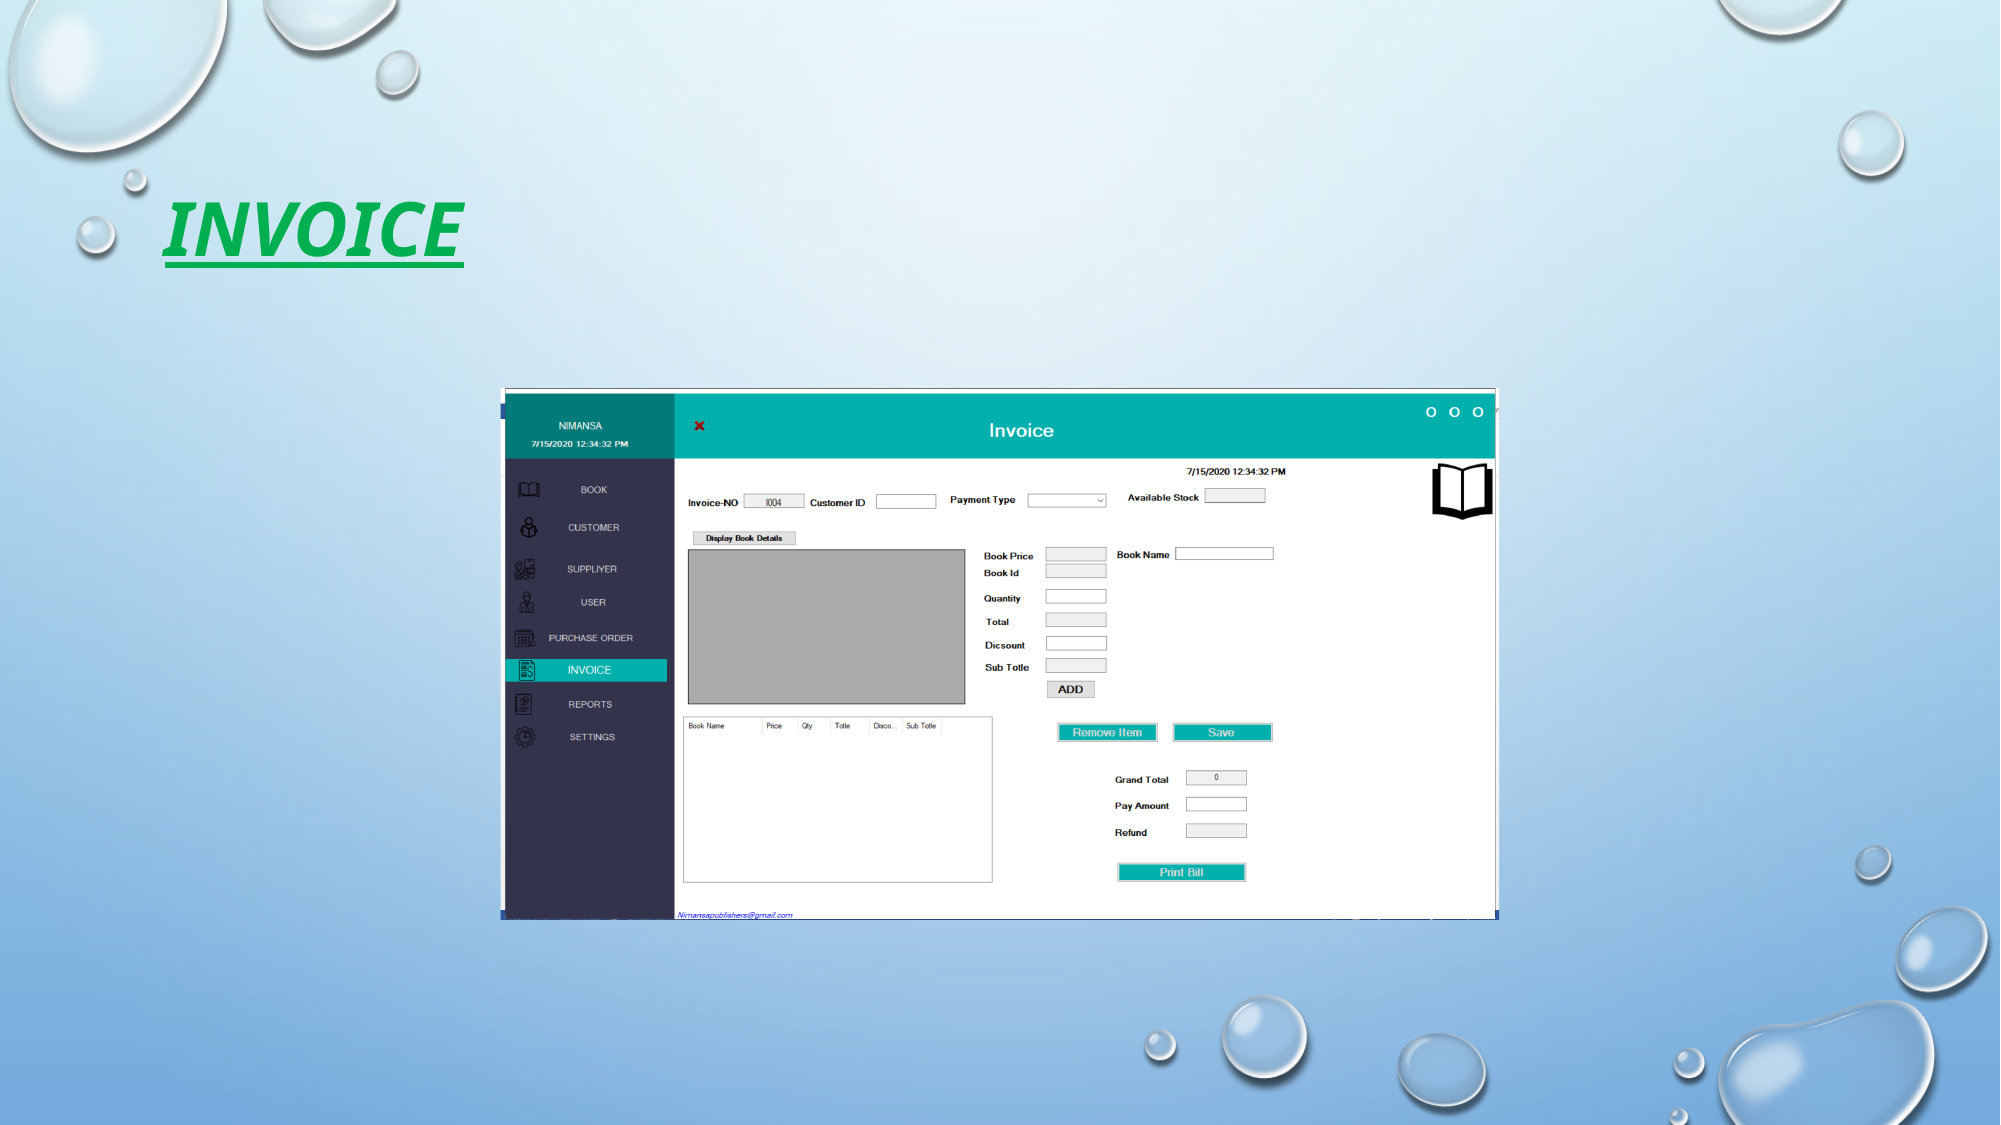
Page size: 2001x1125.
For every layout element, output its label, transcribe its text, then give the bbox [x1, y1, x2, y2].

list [500, 388, 1500, 921]
title INVOICE [149, 101, 1851, 364]
picture [0, 0, 2000, 1125]
